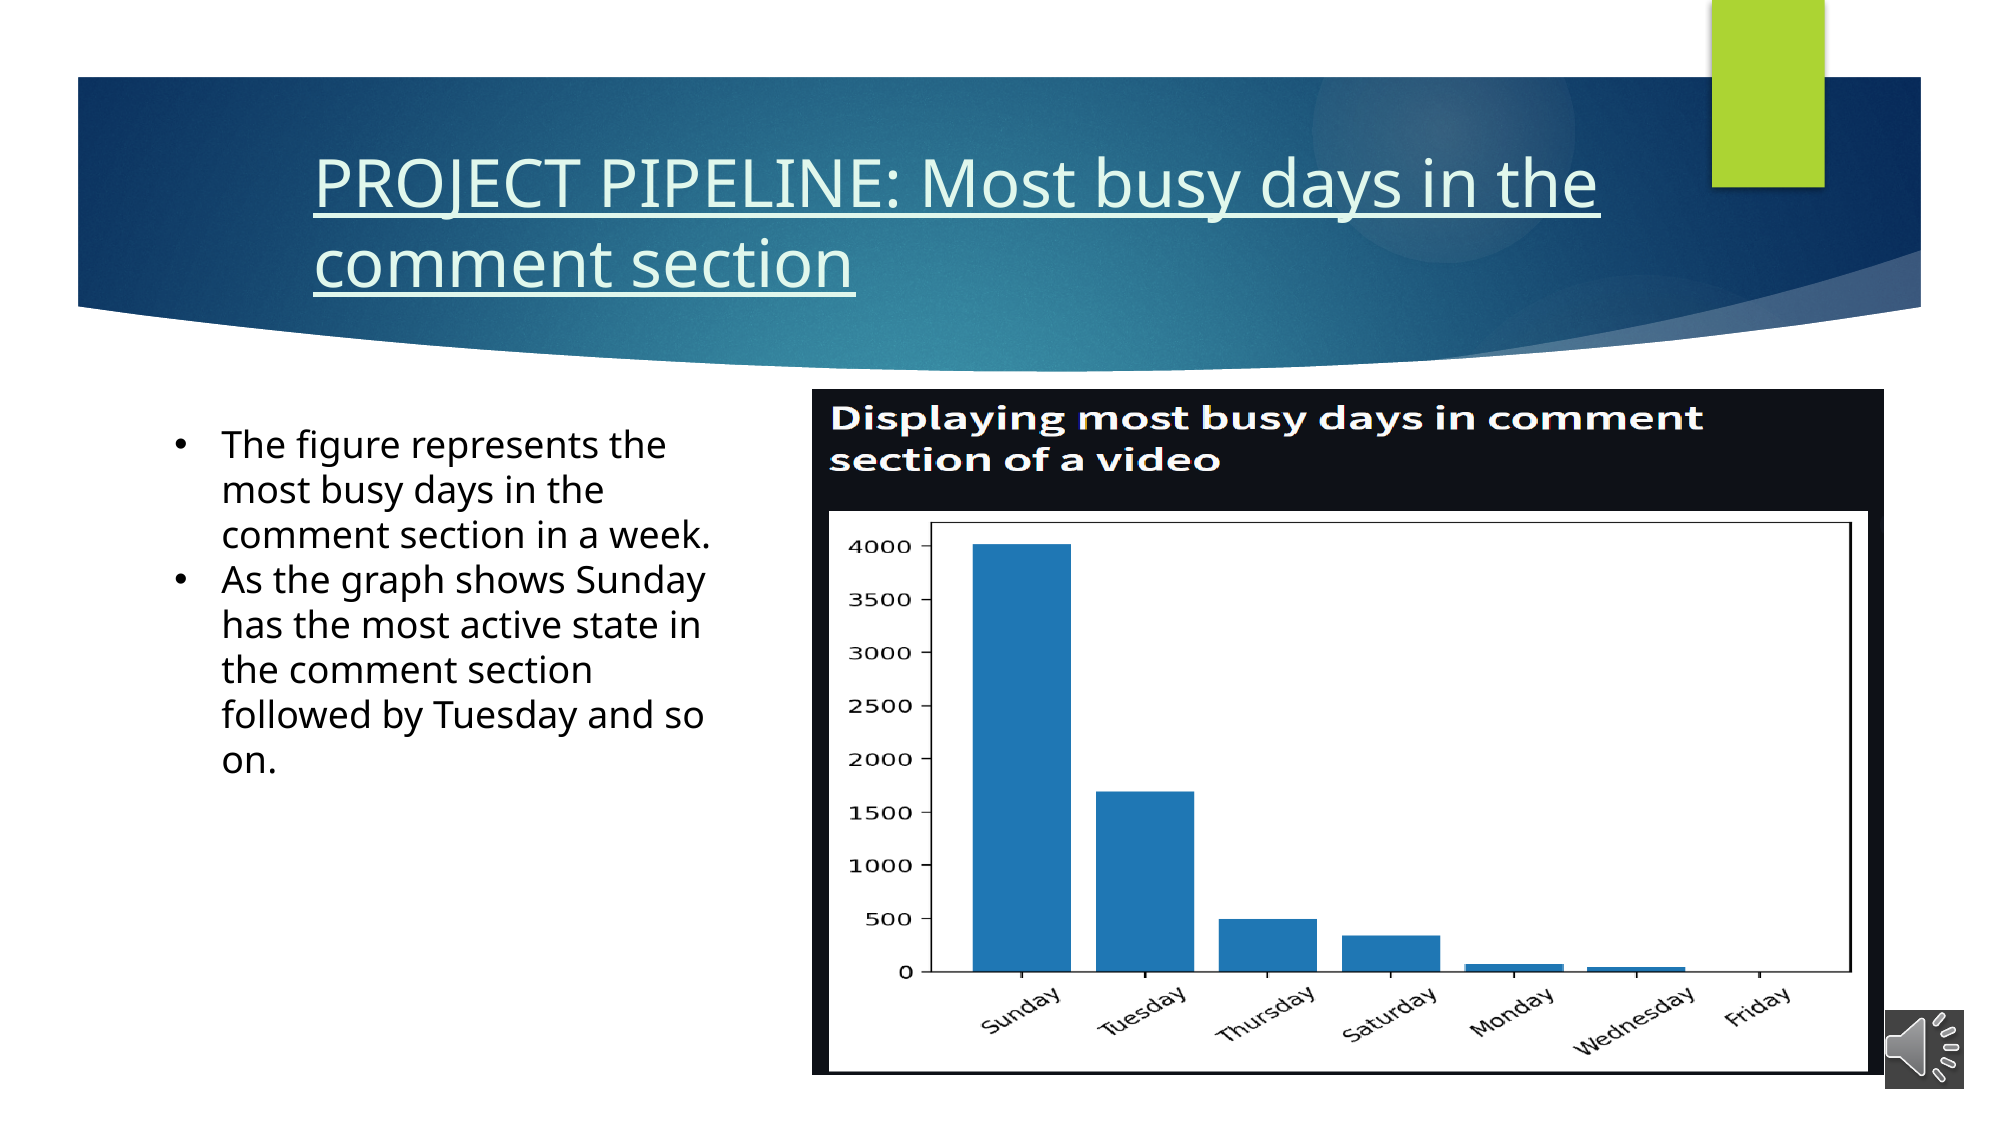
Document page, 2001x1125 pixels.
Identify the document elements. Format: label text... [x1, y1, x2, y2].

text_box The figure represents the most busy days in the comment section in a week. As the graph shows Sunday has the most active state in the comment section followed by Tuesday and so on. [159, 413, 762, 789]
text_box PROJECT PIPELINE: Most busy days in the comment section [298, 133, 1664, 309]
picture [812, 389, 1965, 1090]
